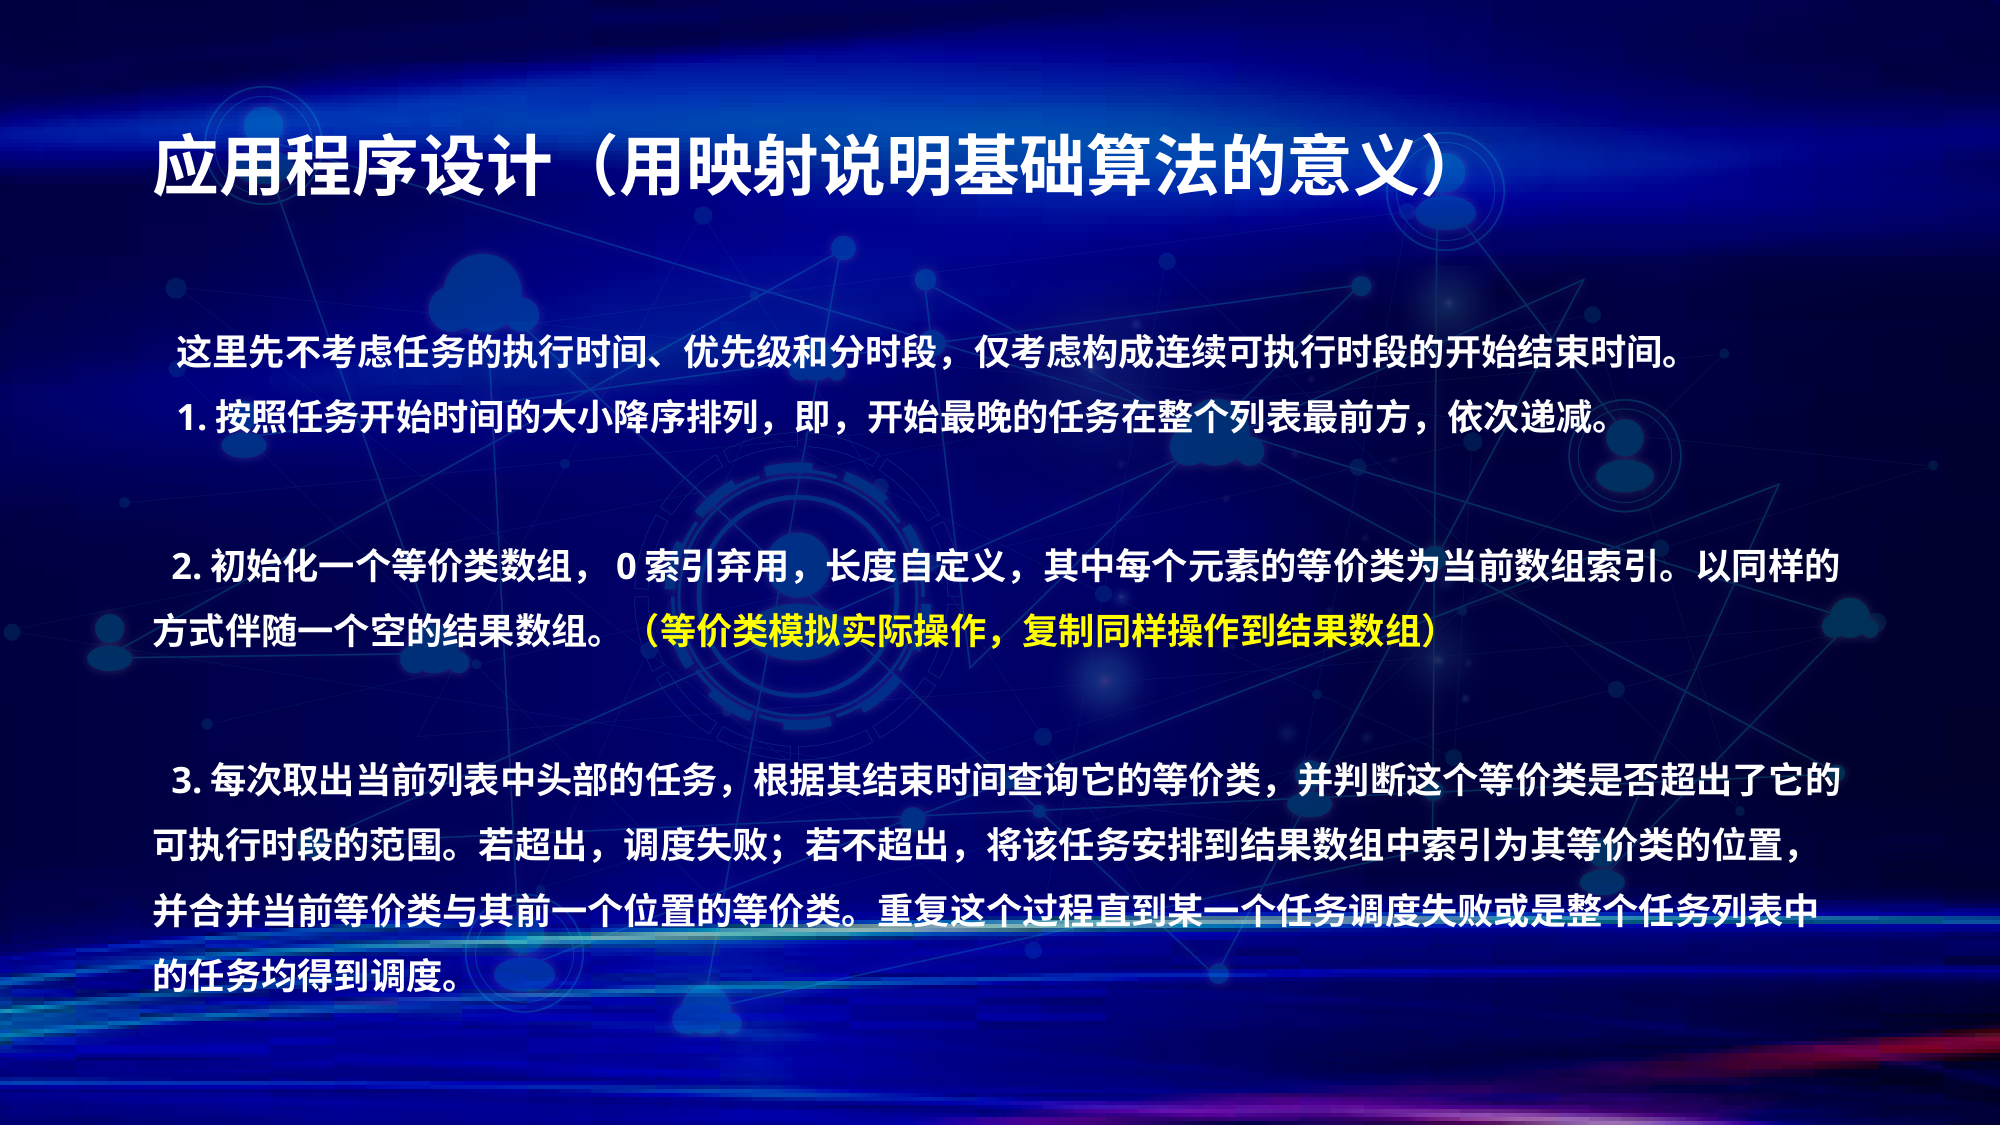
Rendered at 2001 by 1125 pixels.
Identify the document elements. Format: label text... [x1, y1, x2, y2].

list 这里先不考虑任务的执行时间、优先级和分时段，仅考虑构成连续可执行时段的开始结束时间。 1.按照任务开始时间的大小降序排列，即，开始最晚的任务在整个列表最前方，依次递减。 2.初始化一个等价类数组，0索引弃用，长度自定义，其中每个元素的等价类为当前数组索引。以同样的方式伴随一个空的结果数组。（等价类模拟实际操作，复制同样操作到结果数组） 3.每次取出当前列表中头部的任务，根据其结束时间查询它的等价类，并判断这个等价类是否超出了它的可执行时段的范围。若超出，调度失败；若不超出，将该任务安排到结果数组中索引为其等价类的位置，并合并当前等价类与其前一个位置的等价类。重复这个过程直到某一个任务调度失败或是整个任务列表中的任务均得到调度。 [137, 299, 1863, 1014]
title 应用程序设计（用映射说明基础算法的意义） [137, 59, 1863, 278]
